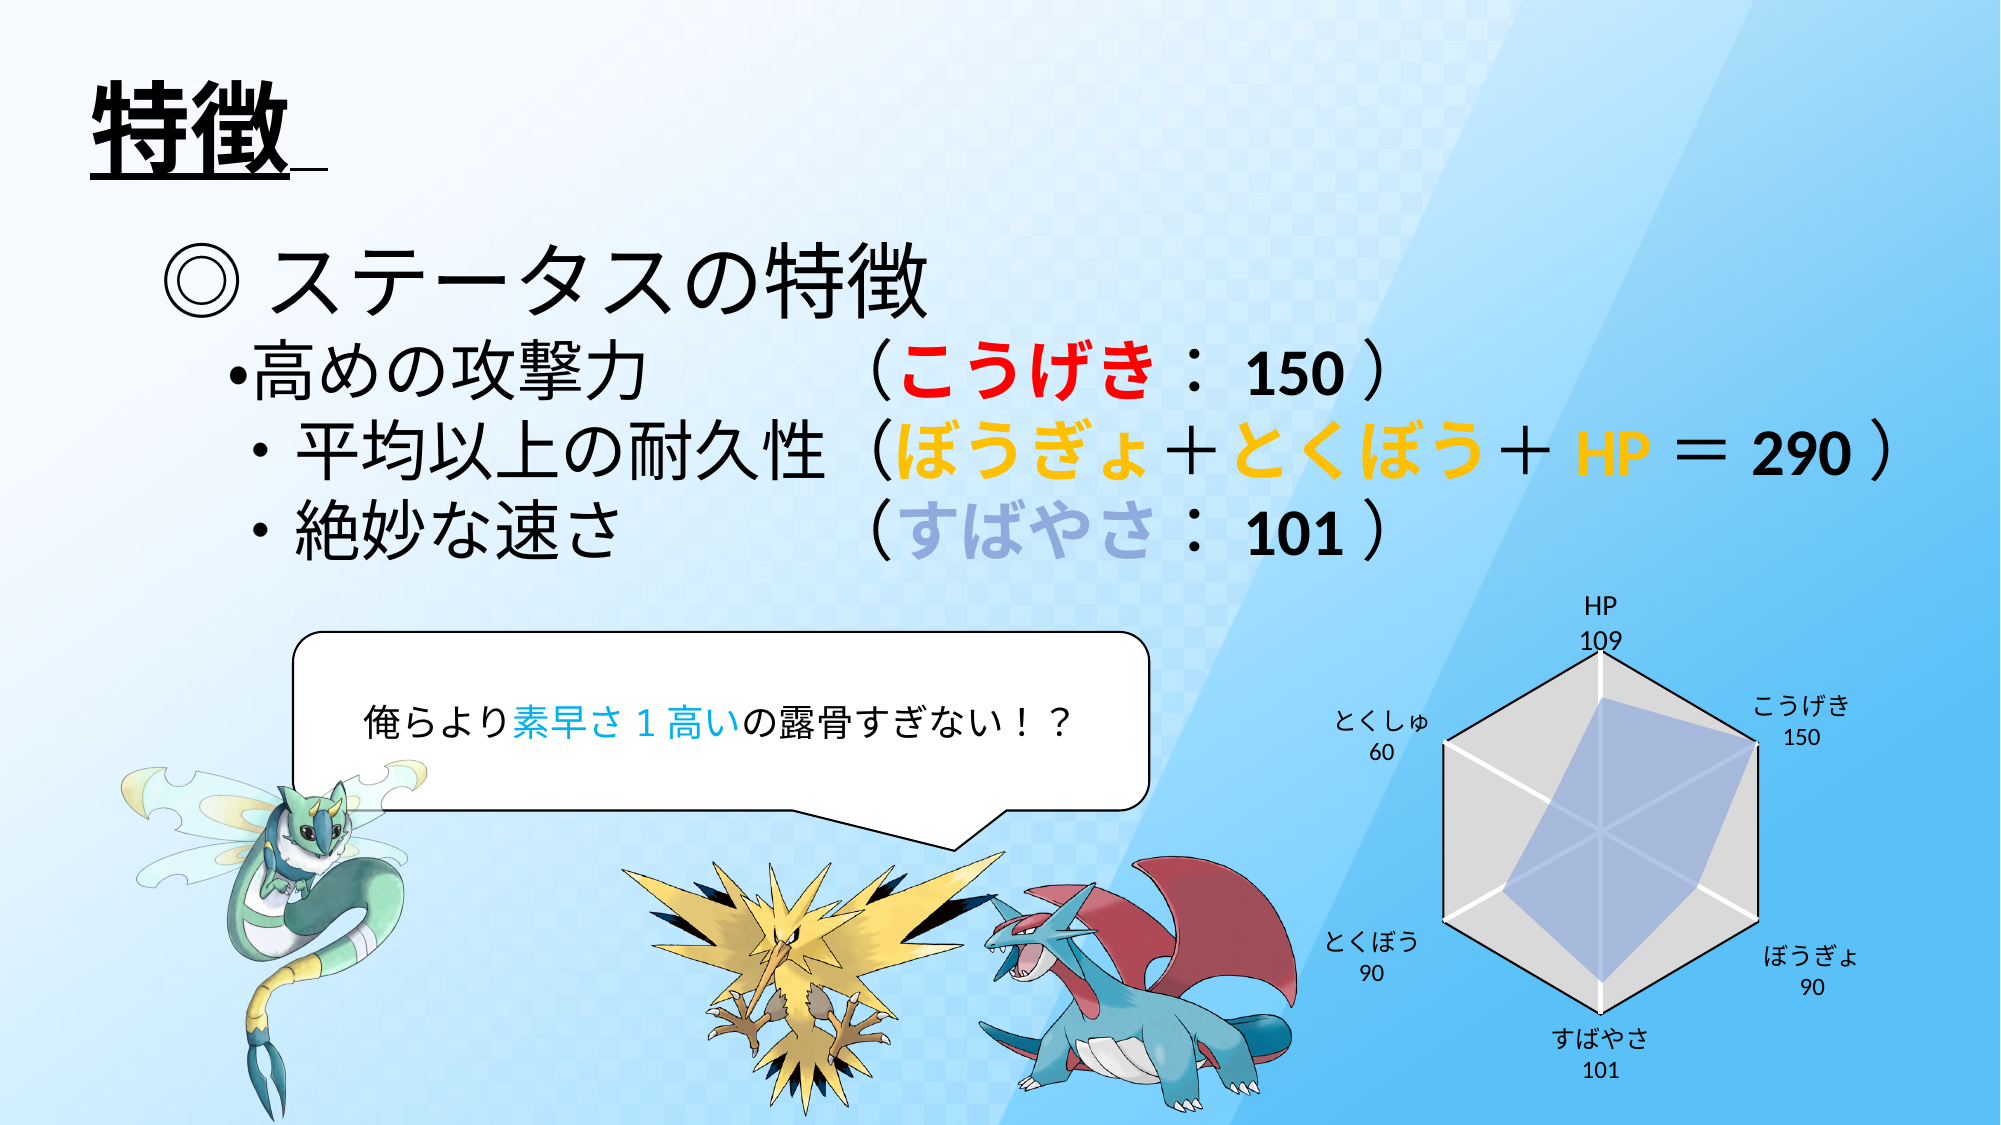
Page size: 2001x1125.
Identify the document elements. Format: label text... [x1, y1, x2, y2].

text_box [1284, 578, 1912, 1092]
text_box ◎ステータスの特徴 ・高めの攻撃力 （こうげき：150） ・平均以上の耐久性（ぼうぎょ＋とくぼう＋HP＝290） ・絶妙な速さ （すばやさ：101） [145, 221, 2000, 577]
text_box 俺らより素早さ1高いの露骨すぎない！？ [291, 630, 1151, 812]
text_box 特徴 [75, 57, 2000, 193]
picture [0, 0, 2001, 1125]
